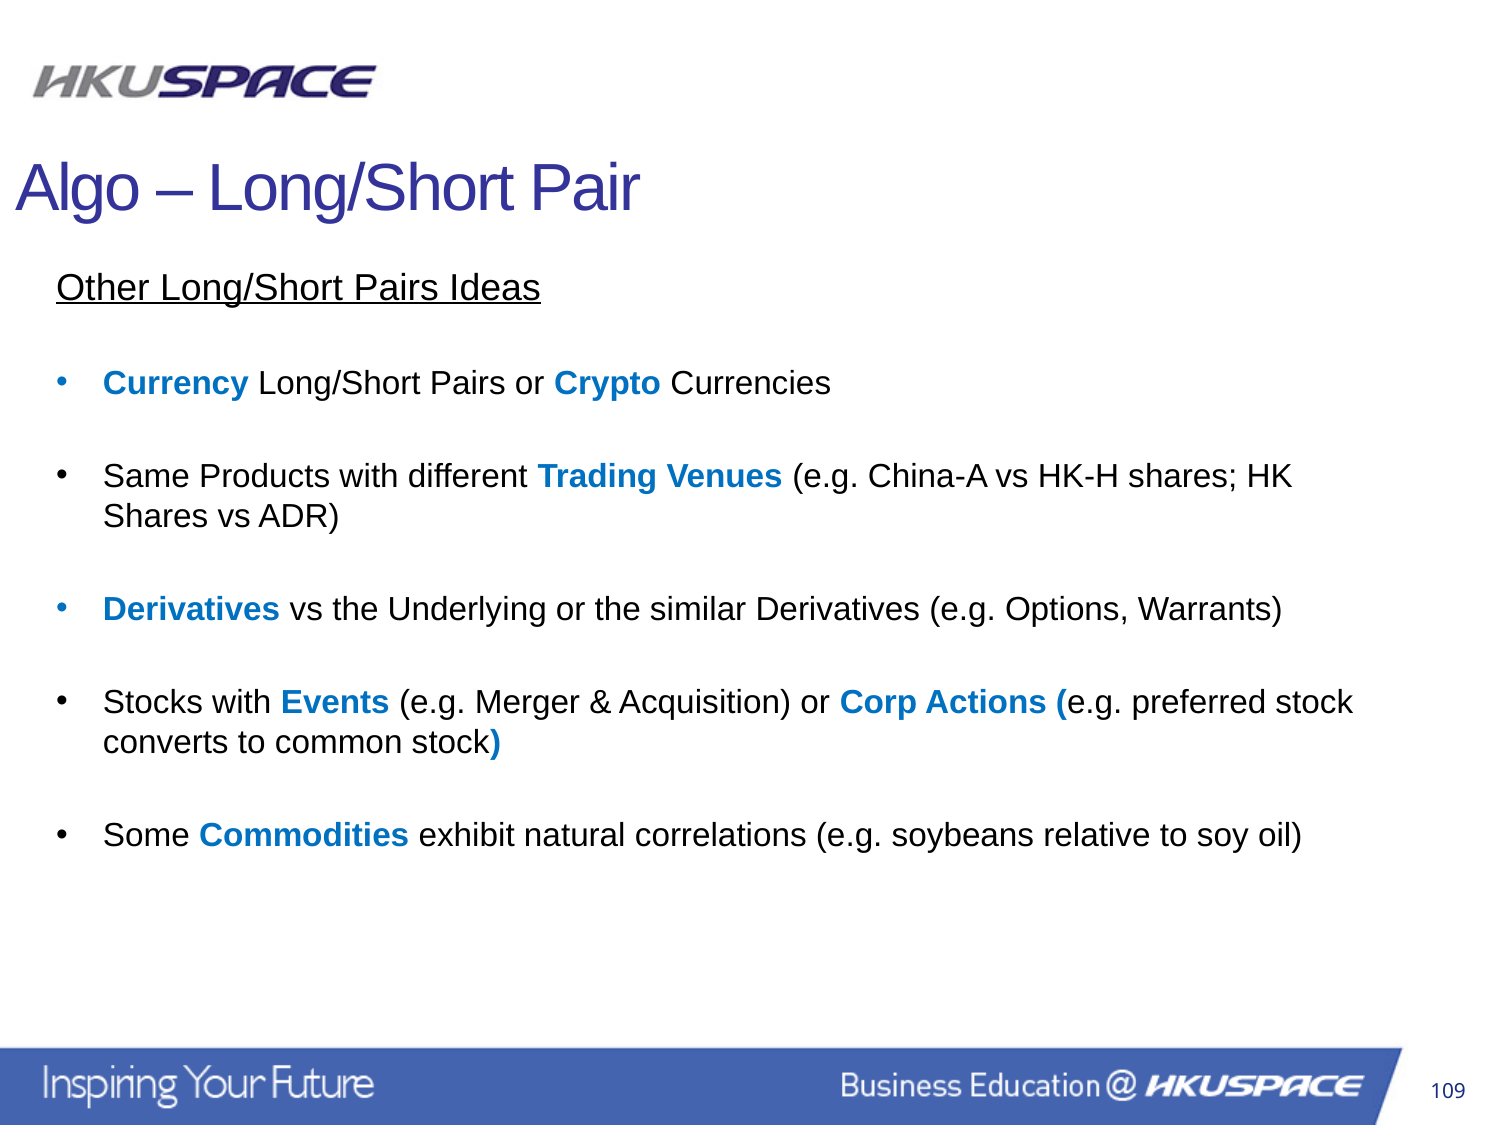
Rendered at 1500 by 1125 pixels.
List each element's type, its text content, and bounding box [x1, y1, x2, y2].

picture [0, 0, 1500, 1125]
slide_number 109 [1415, 1070, 1499, 1125]
text_box Algo – Long/Short Pair [0, 101, 1325, 266]
text_box Other Long/Short Pairs Ideas Currency Long/Short Pairs or Crypto Currencies Same Products with different Trading Venues (e.g. China-A vs HK-H shares; HK Shares vs ADR) Derivatives vs the Underlying or the similar Derivatives (e.g. Options, Warrants) Stocks with Events (e.g. Merger & Acquisition) or Corp Actions (e.g. preferred stock converts to common stock) Some Commodities exhibit natural correlations (e.g. soybeans relative to soy oil) [41, 255, 1412, 1024]
